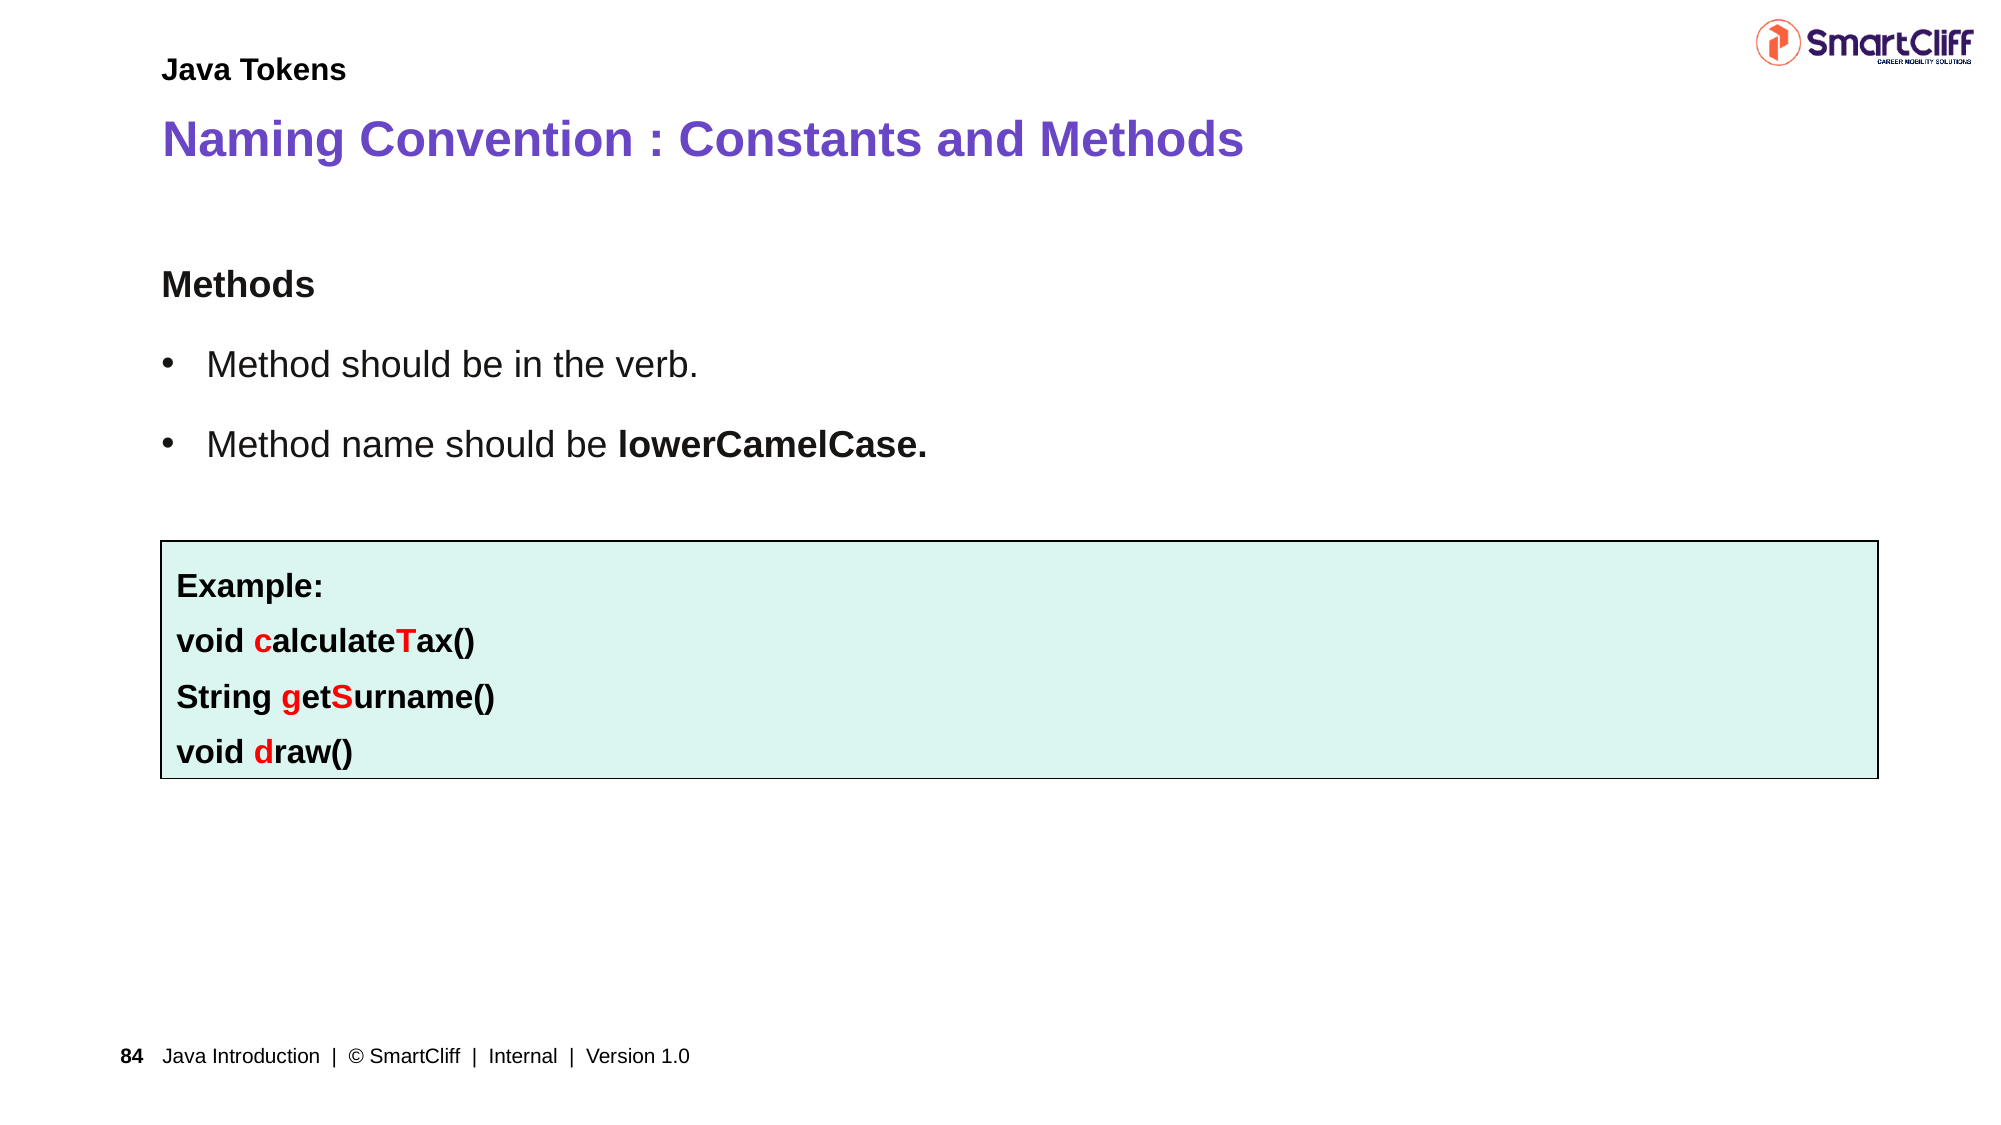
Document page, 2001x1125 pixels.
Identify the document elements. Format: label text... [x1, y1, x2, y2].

footer Java Introduction | © SmartCliff | Internal | Version 1.0 [162, 1032, 1567, 1079]
picture [1750, 13, 1980, 73]
title Naming Convention : Constants and Methods [162, 105, 1954, 169]
list Java Tokens [161, 48, 1953, 110]
table_header Example: void calculateTax() String getSurname() void draw() [162, 542, 1877, 778]
list Methods Method should be in the verb. Method name should be lowerCamelCase. [161, 237, 1953, 954]
slide_number 84 [63, 1032, 162, 1079]
